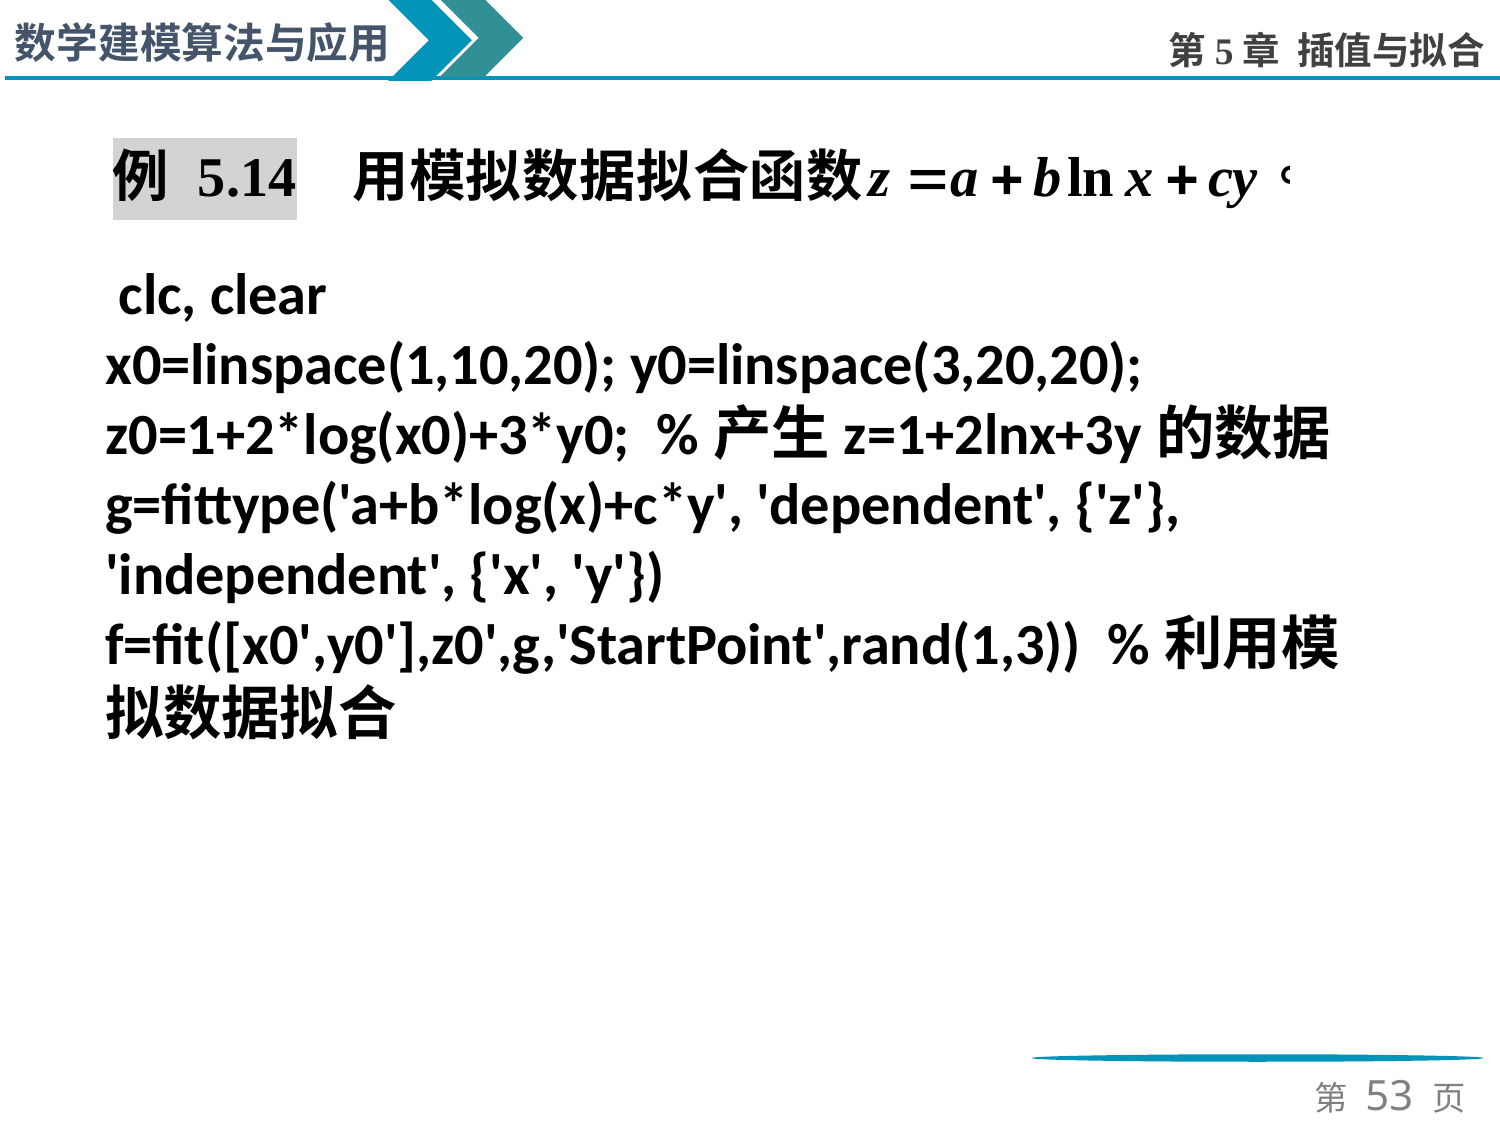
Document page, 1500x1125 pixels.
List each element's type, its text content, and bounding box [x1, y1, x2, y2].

text_box clc, clear x0=linspace(1,10,20); y0=linspace(3,20,20); z0=1+2*log(x0)+3*y0; %产生z=1+2lnx+3y的数据 g=fittype('a+b*log(x)+c*y', 'dependent', {'z'}, 'independent', {'x', 'y'}) f=fit([x0',y0'],z0',g,'StartPoint',rand(1,3)) %利用模拟数据拟合 [90, 248, 1374, 824]
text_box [0, 131, 1290, 594]
